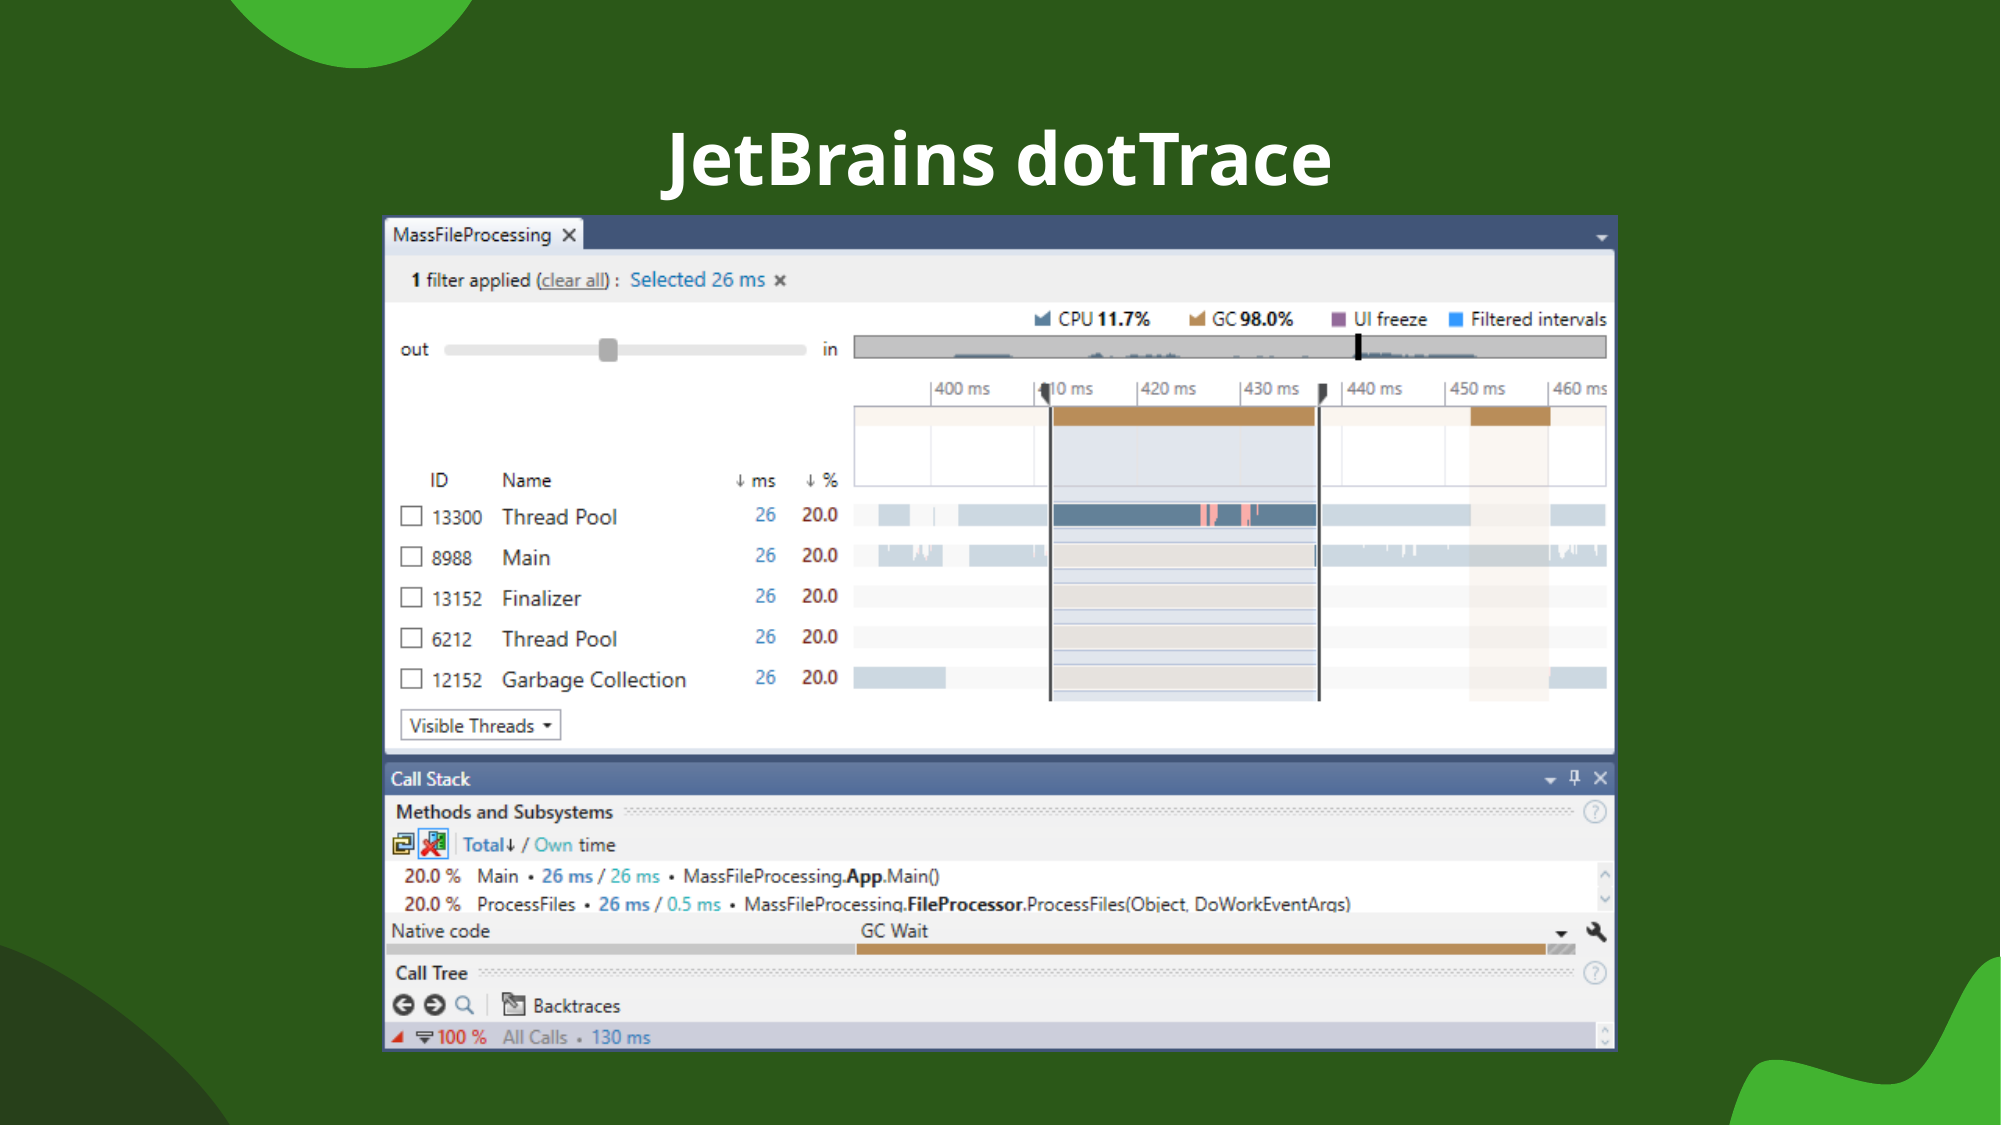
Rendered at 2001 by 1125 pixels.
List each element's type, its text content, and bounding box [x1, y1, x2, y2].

title JetBrains dotTrace [157, 97, 1843, 223]
picture [381, 215, 1619, 1052]
